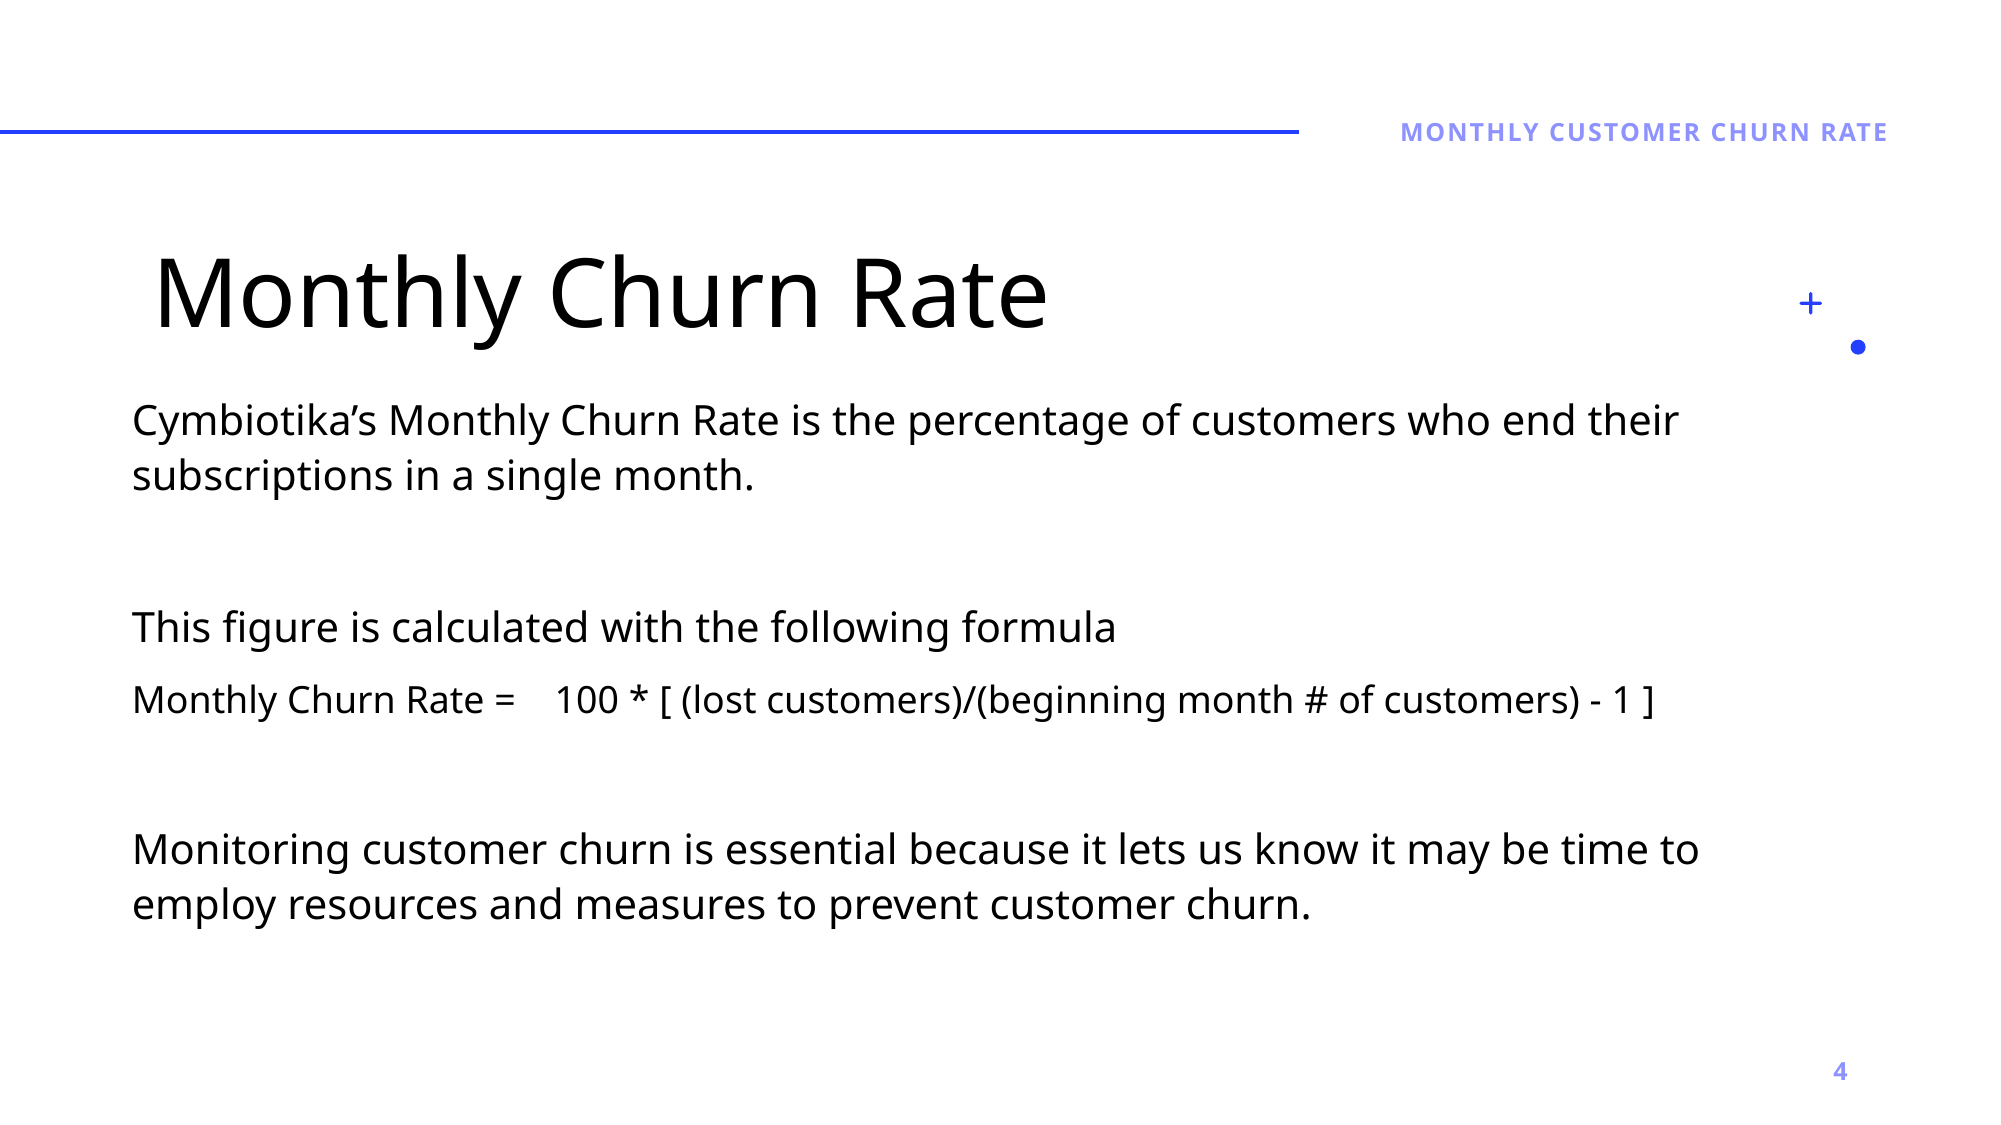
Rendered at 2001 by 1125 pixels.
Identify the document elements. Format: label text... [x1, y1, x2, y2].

list Cymbiotika’s Monthly Churn Rate is the percentage of customers who end their subscriptions in a single month. This figure is calculated with the following formula Monthly Churn Rate = 100 * [ (lost customers)/(beginning month # of customers) - 1 ] Monitoring customer churn is essential because it lets us know it may be time to employ resources and measures to prevent customer churn. [116, 381, 1778, 1081]
footer Monthly Customer Churn Rate [1306, 101, 1982, 162]
title Monthly Churn Rate [137, 161, 1153, 356]
slide_number 4 [1412, 1042, 1863, 1103]
